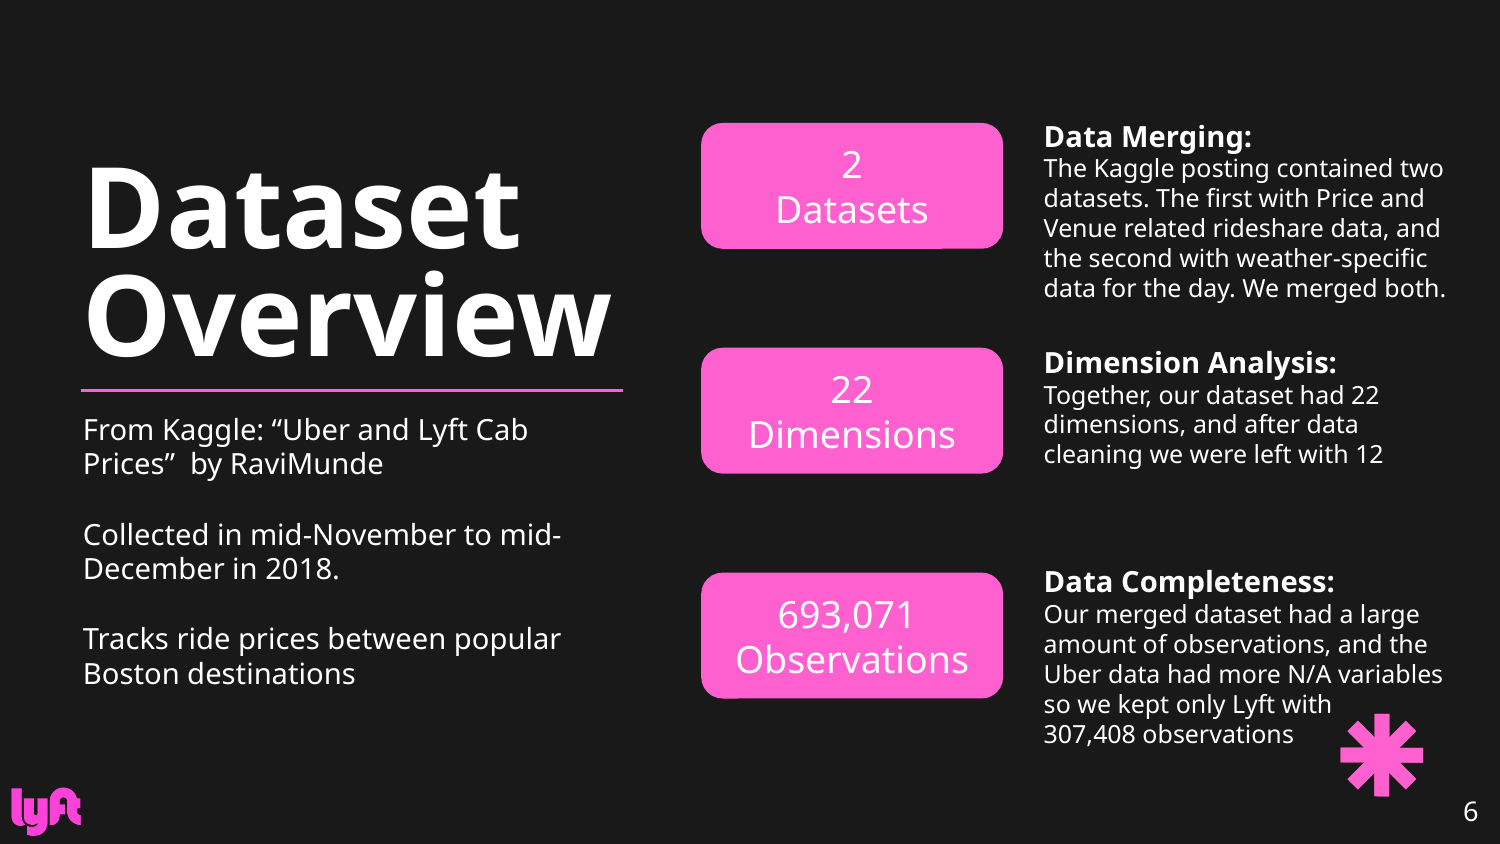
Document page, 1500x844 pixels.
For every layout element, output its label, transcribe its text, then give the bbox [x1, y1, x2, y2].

title Dataset Overview [82, 225, 833, 316]
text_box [11, 786, 81, 836]
text_box 693,071 Observations [701, 573, 1003, 698]
slide_number ‹#› [1403, 779, 1494, 844]
text_box 2 Datasets [701, 123, 1003, 249]
text_box Dimension Analysis: Together, our dataset had 22 dimensions, and after data cleaning we were left with 12 [1028, 329, 1472, 484]
text_box Data Merging: The Kaggle posting contained two datasets. The first with Price and Venue related rideshare data, and the second with weather-specific data for the day. We merged both. [1028, 102, 1472, 318]
text_box [848, 29, 1500, 172]
text_box 22 Dimensions [701, 348, 1003, 473]
text_box Data Completeness: Our merged dataset had a large amount of observations, and the Uber data had more N/A variables so we kept only Lyft with 307,408 observations [1028, 548, 1472, 764]
subtitle From Kaggle: “Uber and Lyft Cab Prices” by RaviMunde Collected in mid-November to mid-December in 2018. Tracks ride prices between popular Boston destinations [82, 503, 626, 669]
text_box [1302, 675, 1462, 835]
